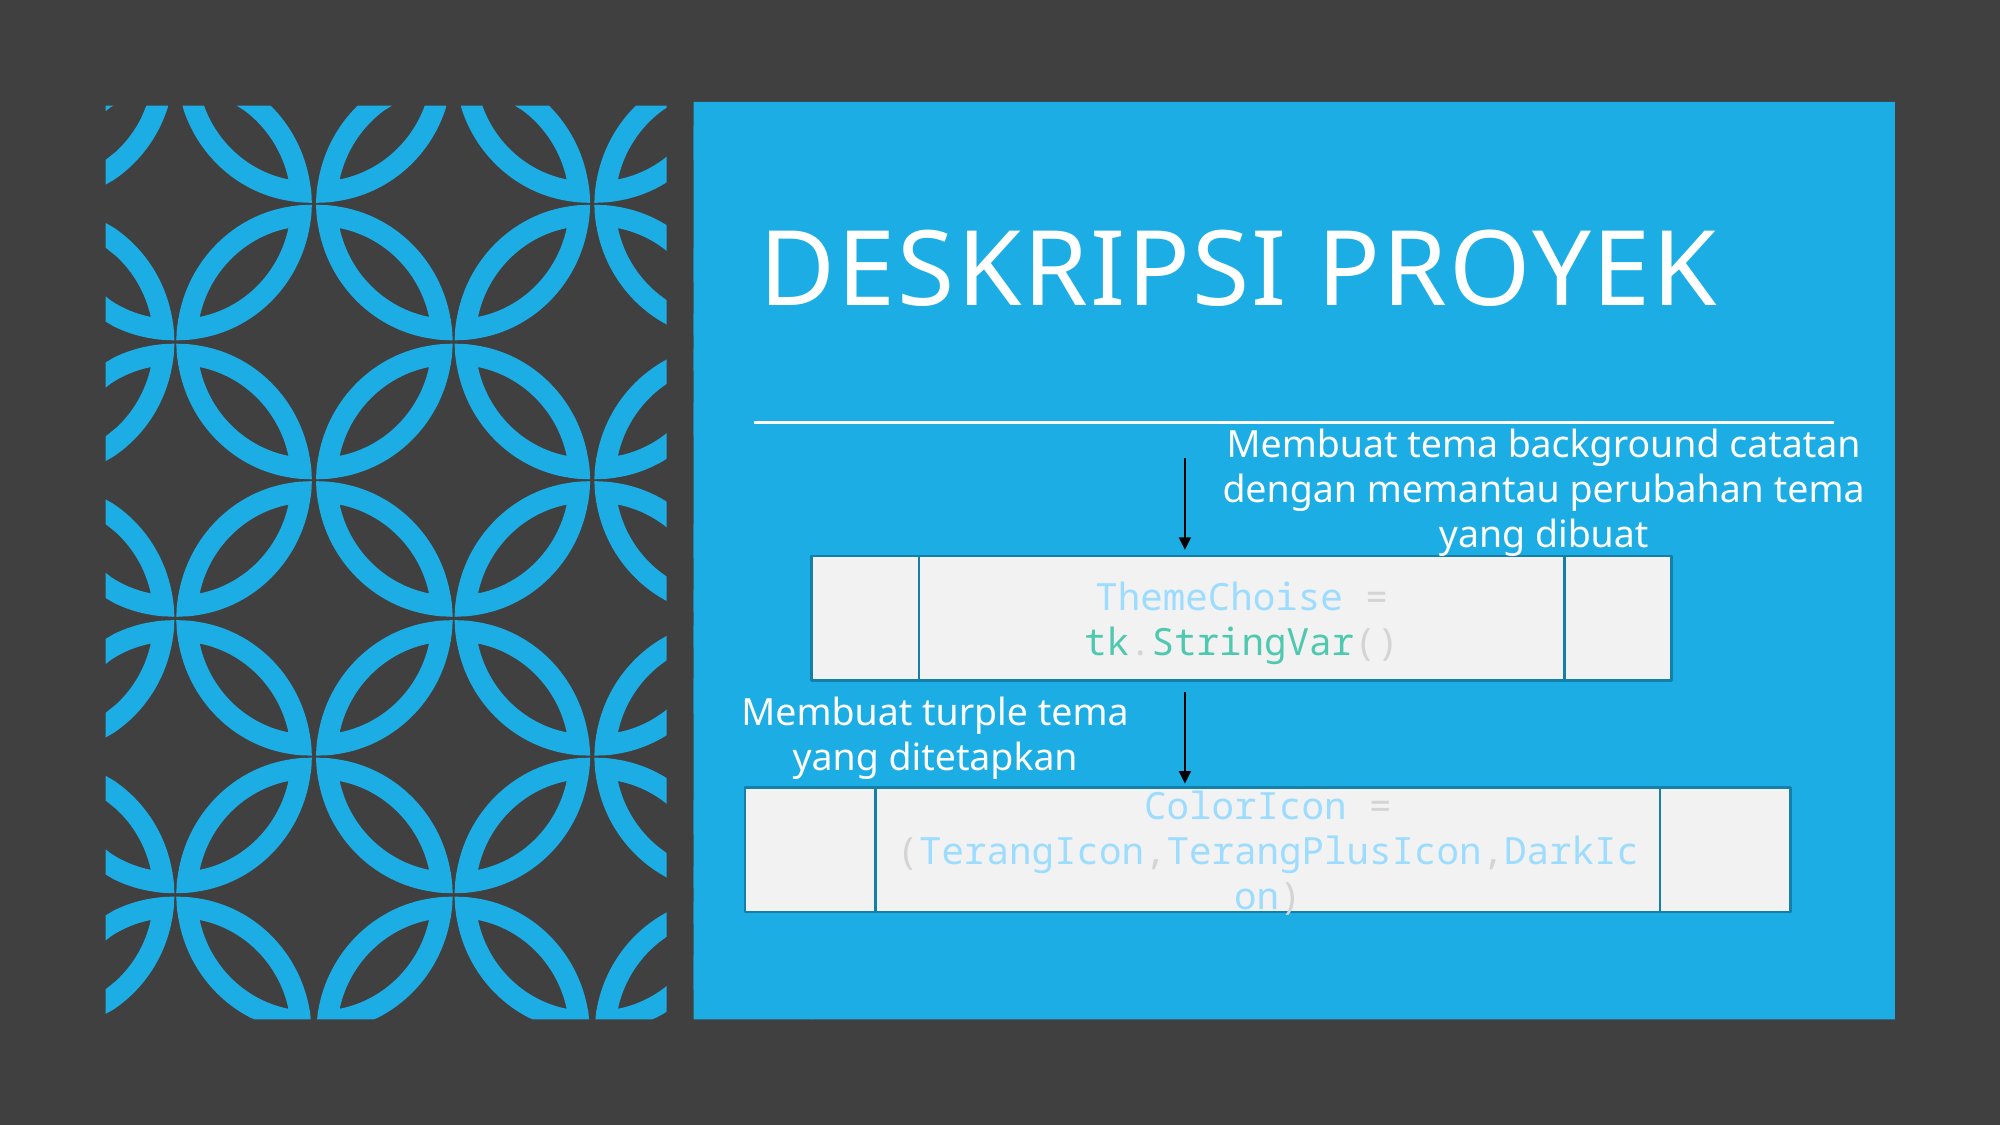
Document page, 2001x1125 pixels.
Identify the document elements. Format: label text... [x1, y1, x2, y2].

text_box ColorIcon = (TerangIcon,TerangPlusIcon,DarkIcon) [744, 786, 1792, 913]
text_box [695, 0, 2000, 1125]
text_box Membuat tema background catatan dengan memantau perubahan tema yang dibuat [1189, 423, 1899, 552]
text_box [104, 104, 665, 1021]
text_box [0, 0, 665, 1125]
text_box ThemeChoise = tk.StringVar() [810, 555, 1673, 682]
text_box [692, 101, 1896, 1021]
text_box [665, 0, 695, 1125]
text_box Membuat turple tema yang ditetapkan [696, 685, 1174, 780]
title DESKRIPSI PROYEK [745, 154, 1842, 396]
